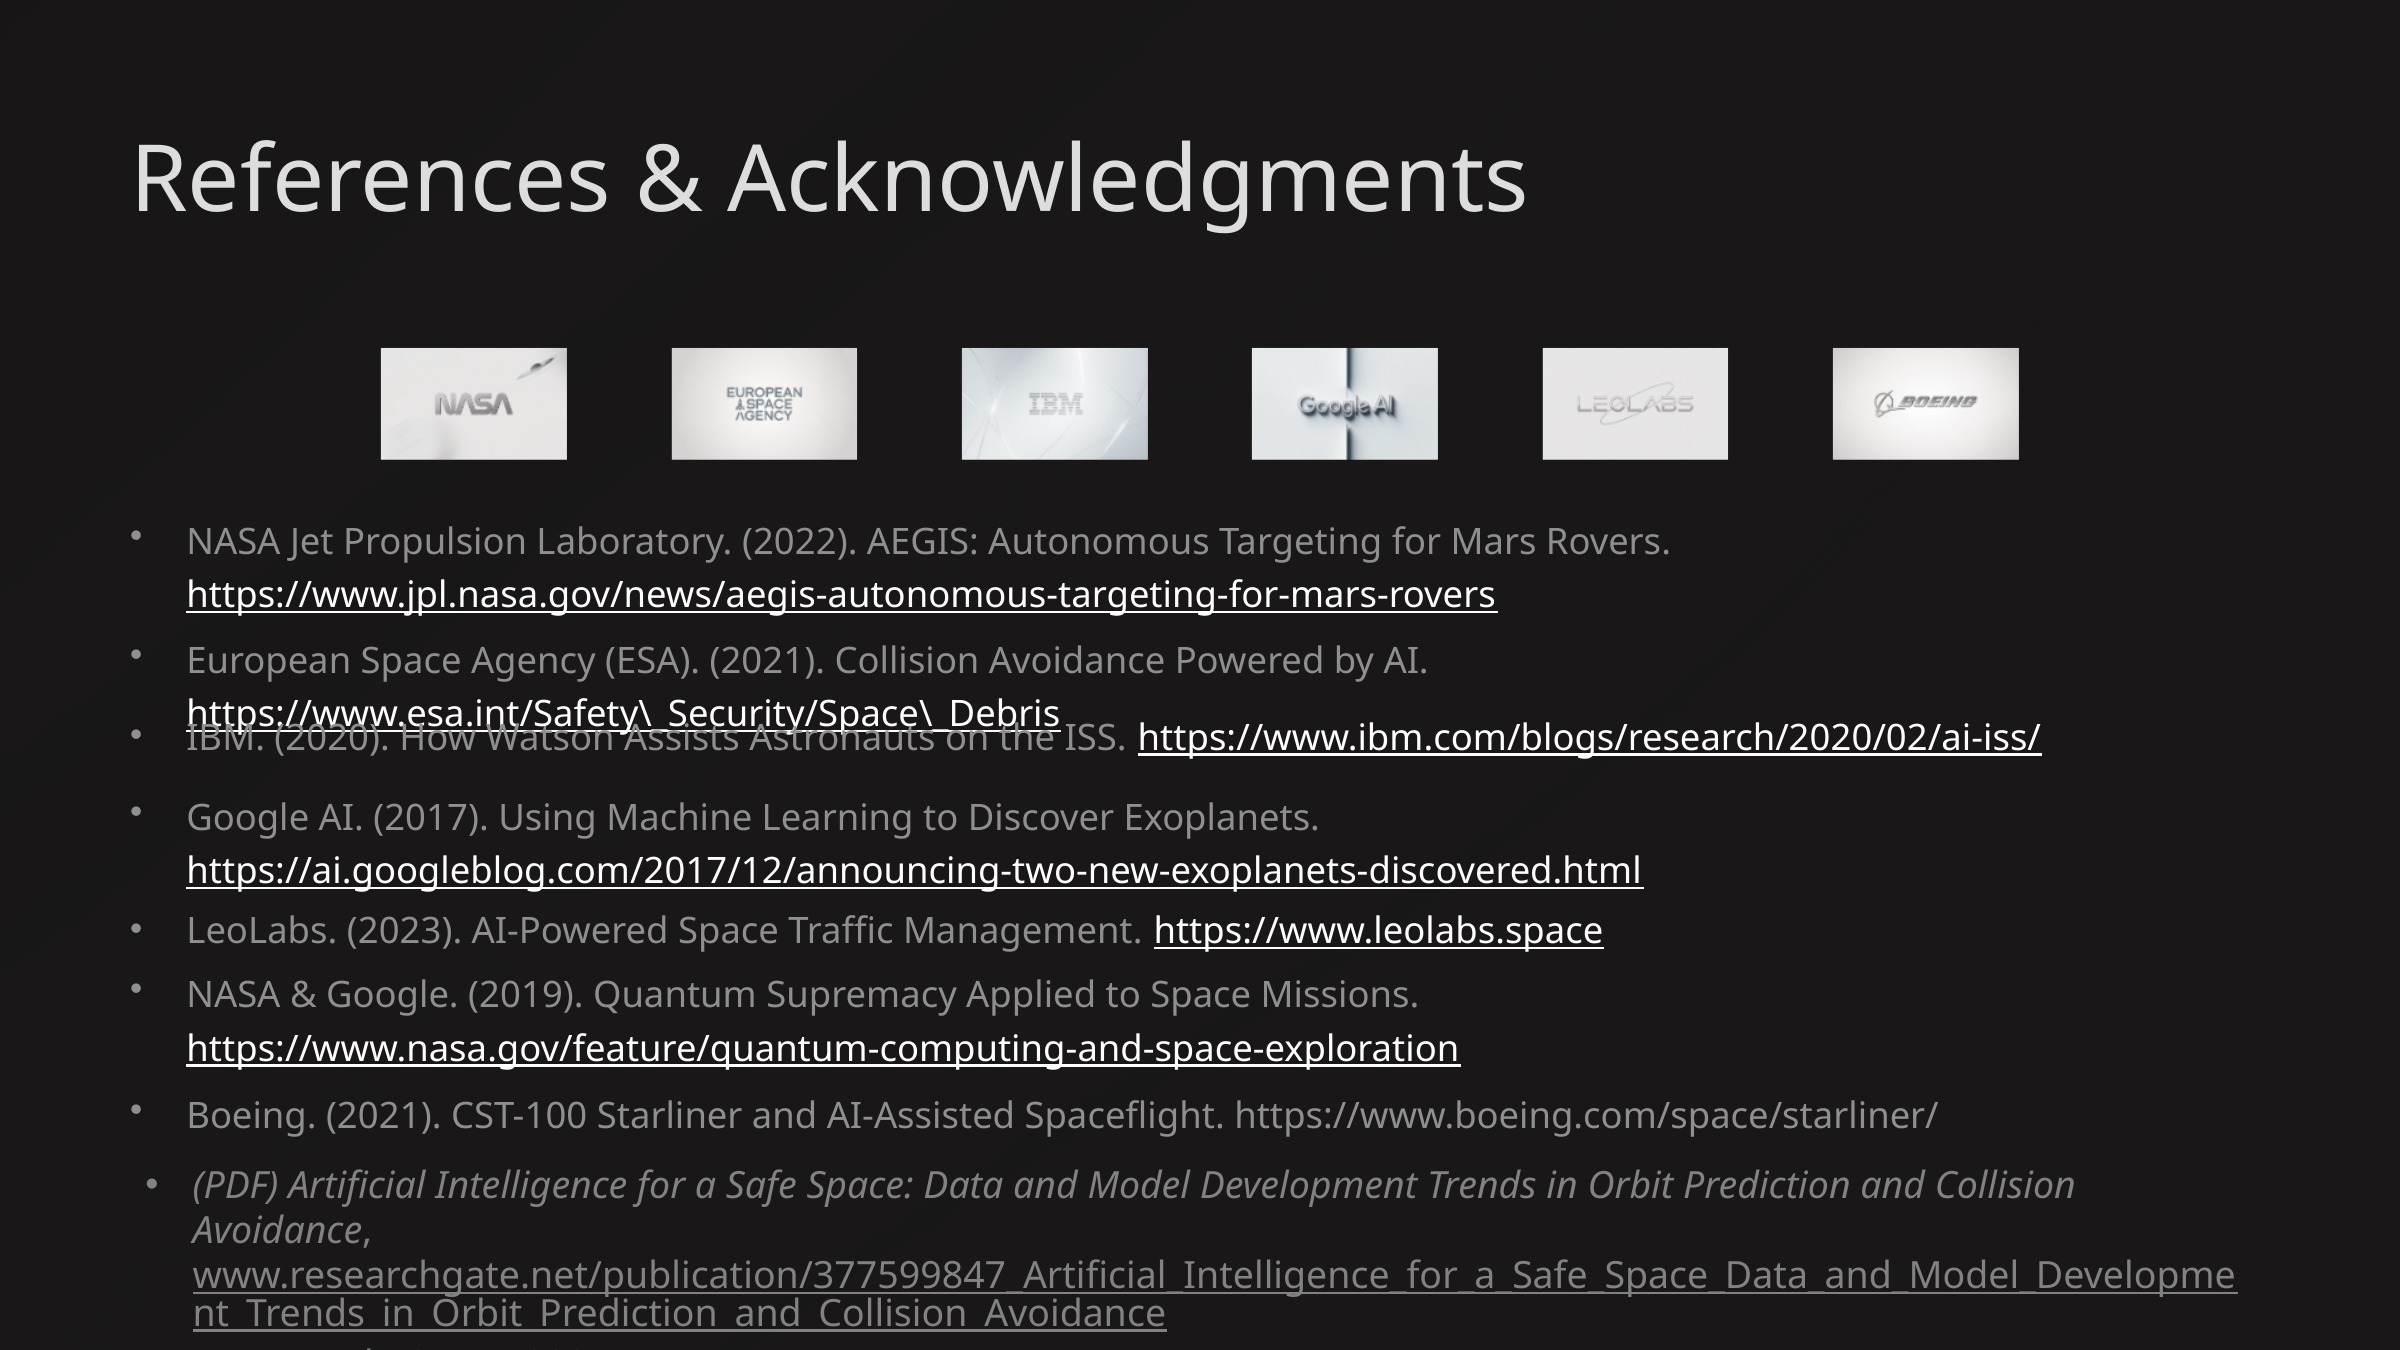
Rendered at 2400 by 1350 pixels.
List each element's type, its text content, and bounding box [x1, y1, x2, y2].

text_box NASA Jet Propulsion Laboratory. (2022). AEGIS: Autonomous Targeting for Mars Rovers. https://www.jpl.nasa.gov/news/aegis-autonomous-targeting-for-mars-rovers [130, 502, 2270, 621]
text_box Boeing. (2021). CST-100 Starliner and AI-Assisted Spaceflight. https://www.boeing.com/space/starliner/ [130, 1076, 2270, 1137]
picture [1214, 329, 1476, 479]
text_box IBM. (2020). How Watson Assists Astronauts on the ISS. https://www.ibm.com/blogs/research/2020/02/ai-iss/ [130, 704, 2270, 764]
text_box NASA & Google. (2019). Quantum Supremacy Applied to Space Missions. https://www.nasa.gov/feature/quantum-computing-and-space-exploration [130, 955, 2270, 1075]
picture [1795, 329, 2057, 479]
picture [634, 329, 895, 479]
text_box Google AI. (2017). Using Machine Learning to Discover Exoplanets. https://ai.googleblog.com/2017/12/announcing-two-new-exoplanets-discovered.html [130, 778, 2270, 897]
picture [924, 329, 1186, 479]
text_box European Space Agency (ESA). (2021). Collision Avoidance Powered by AI. https://www.esa.int/Safety\_Security/Space\_Debris [130, 621, 2270, 704]
text_box LeoLabs. (2023). AI-Powered Space Traffic Management. https://www.leolabs.space [130, 897, 2270, 955]
text_box References & Acknowledgments [130, 114, 1584, 232]
text_box (PDF) Artificial Intelligence for a Safe Space: Data and Model Development Trends in Orbit Prediction and Collision Avoidance, www.researchgate.net/publication/377599847_Artificial_Intelligence_for_a_Safe_Space_Data_and_Model_Development_Trends_in_Orbit_Prediction_and_Collision_Avoidance. Accessed 16 June 2025. CIMON, the AI-powered robot, launches a new era in space travel | IBM [130, 1153, 2271, 1350]
picture [1505, 329, 1766, 479]
picture [343, 329, 605, 479]
